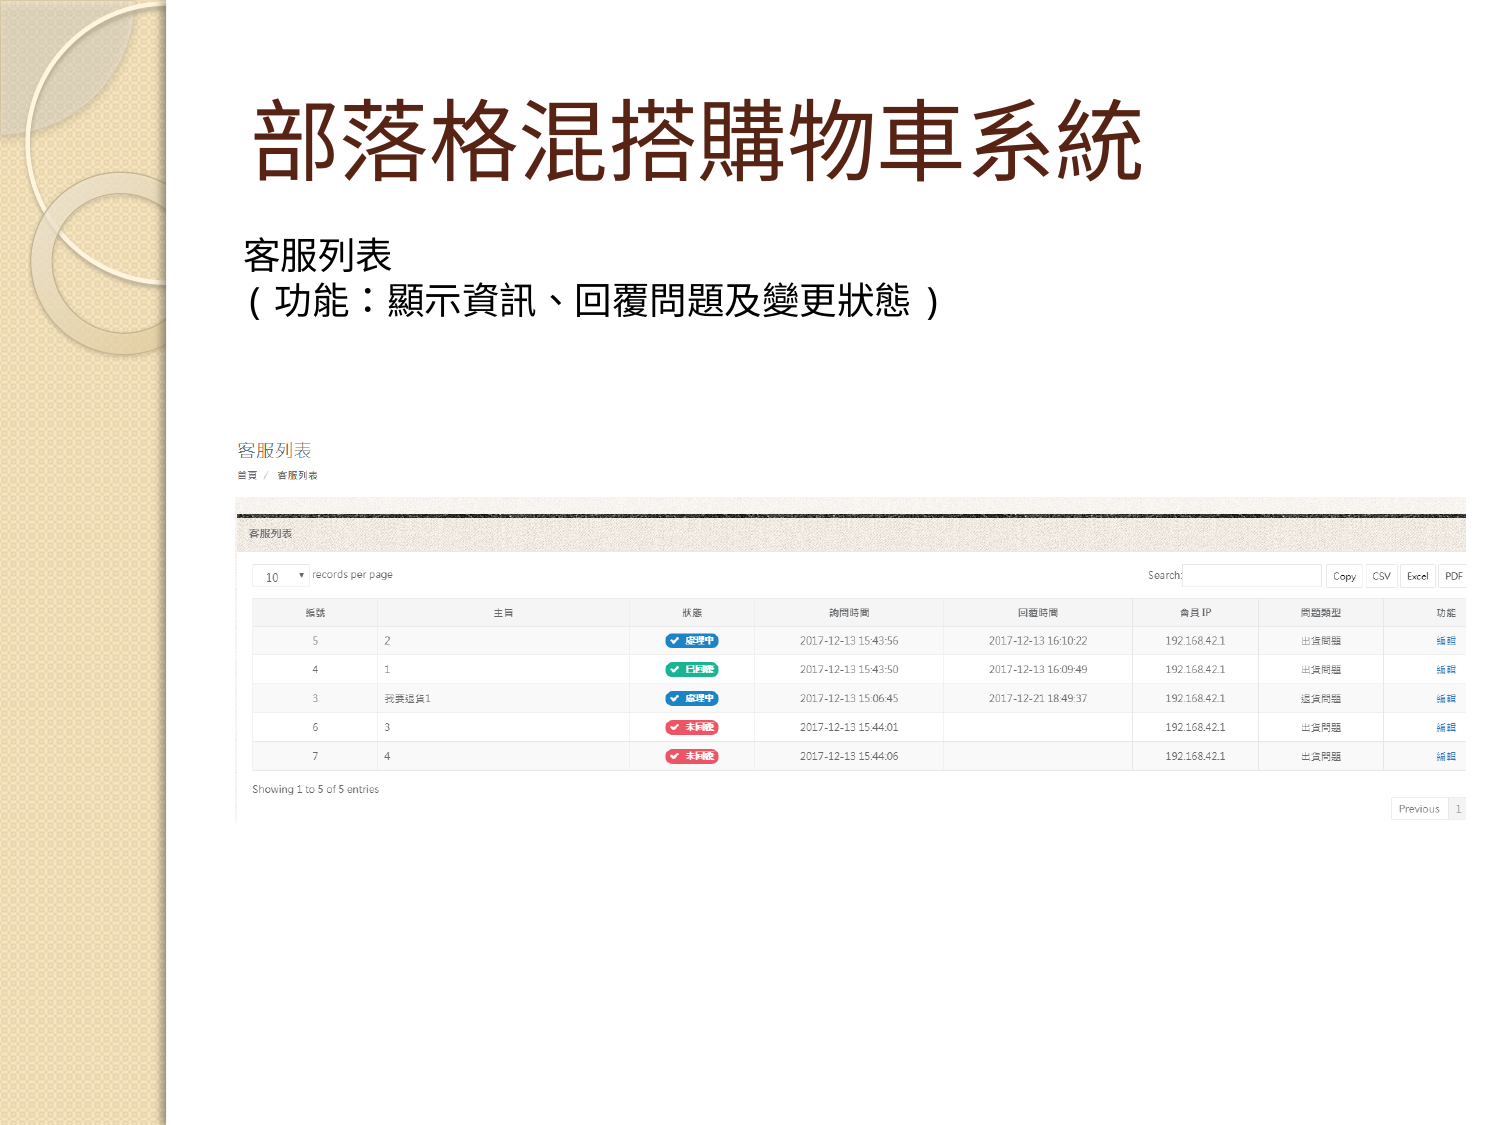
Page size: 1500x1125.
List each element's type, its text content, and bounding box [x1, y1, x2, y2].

title 部落格混搭購物車系統 [235, 45, 1466, 233]
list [235, 439, 1466, 823]
text_box 客服列表 (功能：顯示資訊、回覆問題及變更狀態) [228, 224, 959, 329]
